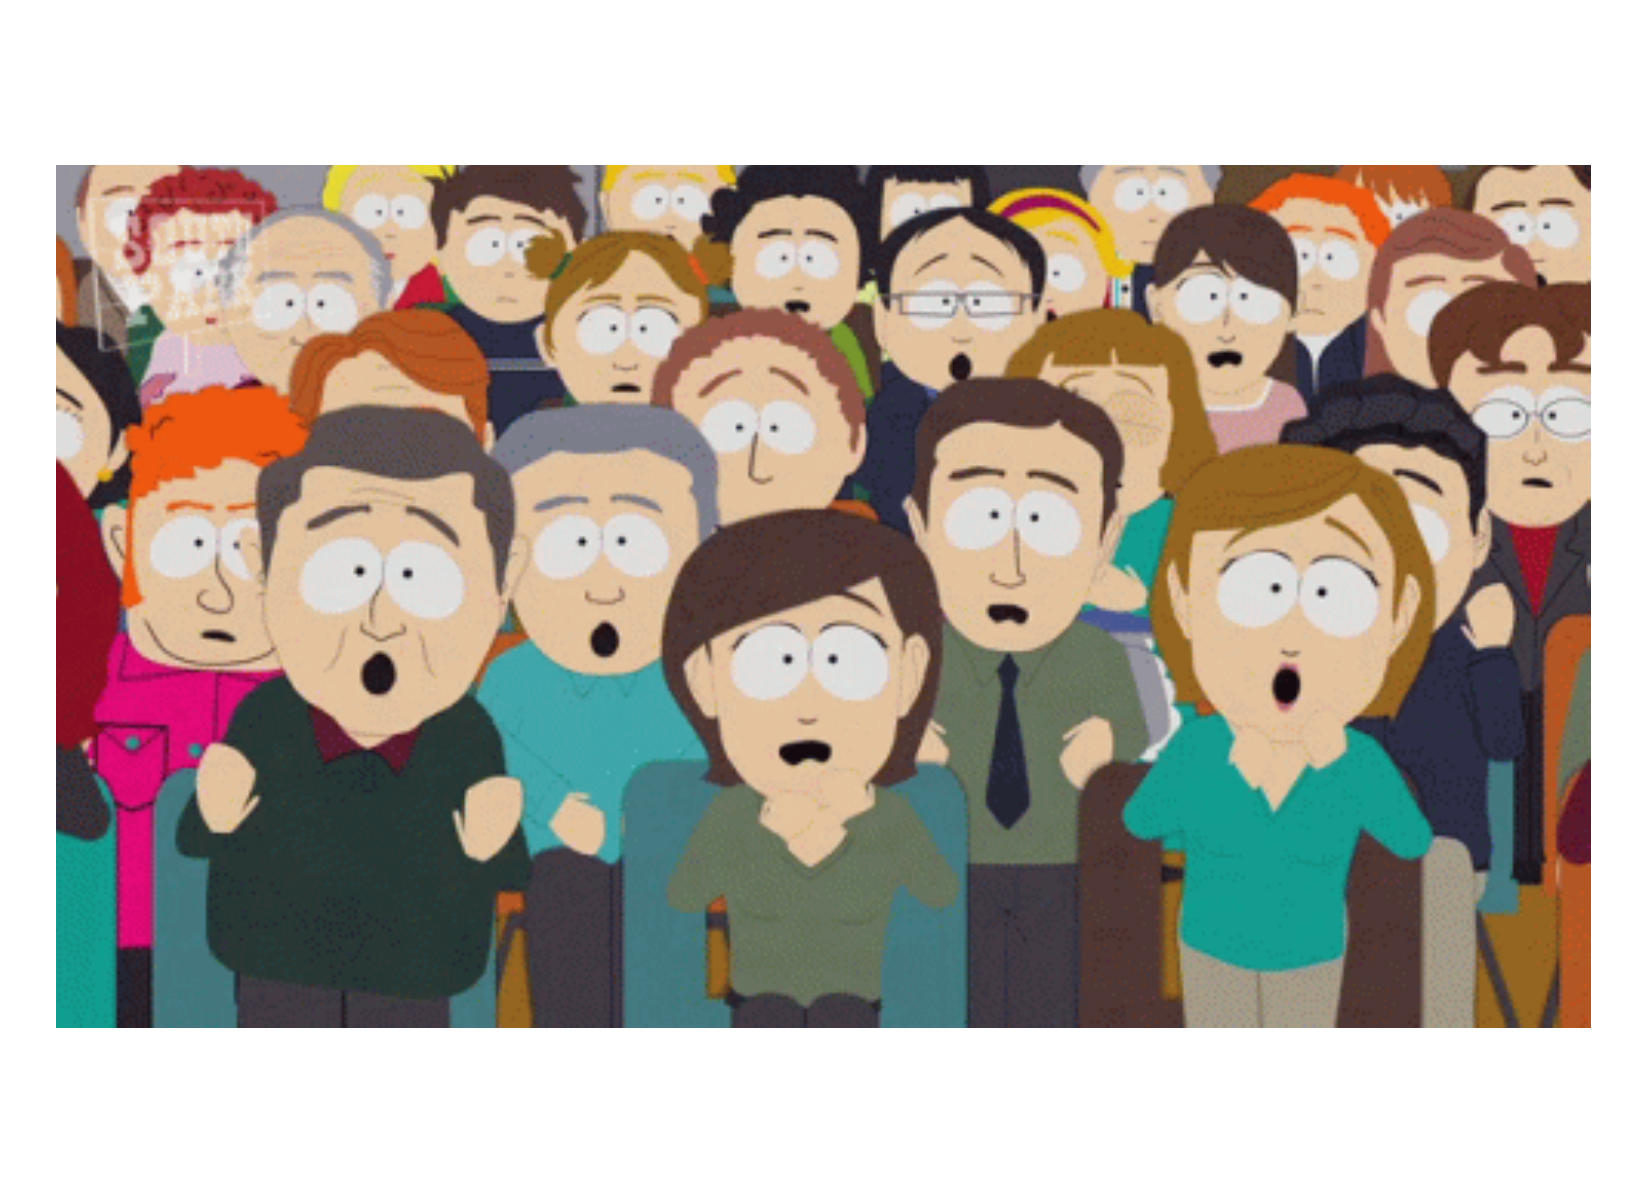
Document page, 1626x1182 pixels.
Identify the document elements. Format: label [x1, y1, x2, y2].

picture [56, 165, 1591, 1028]
